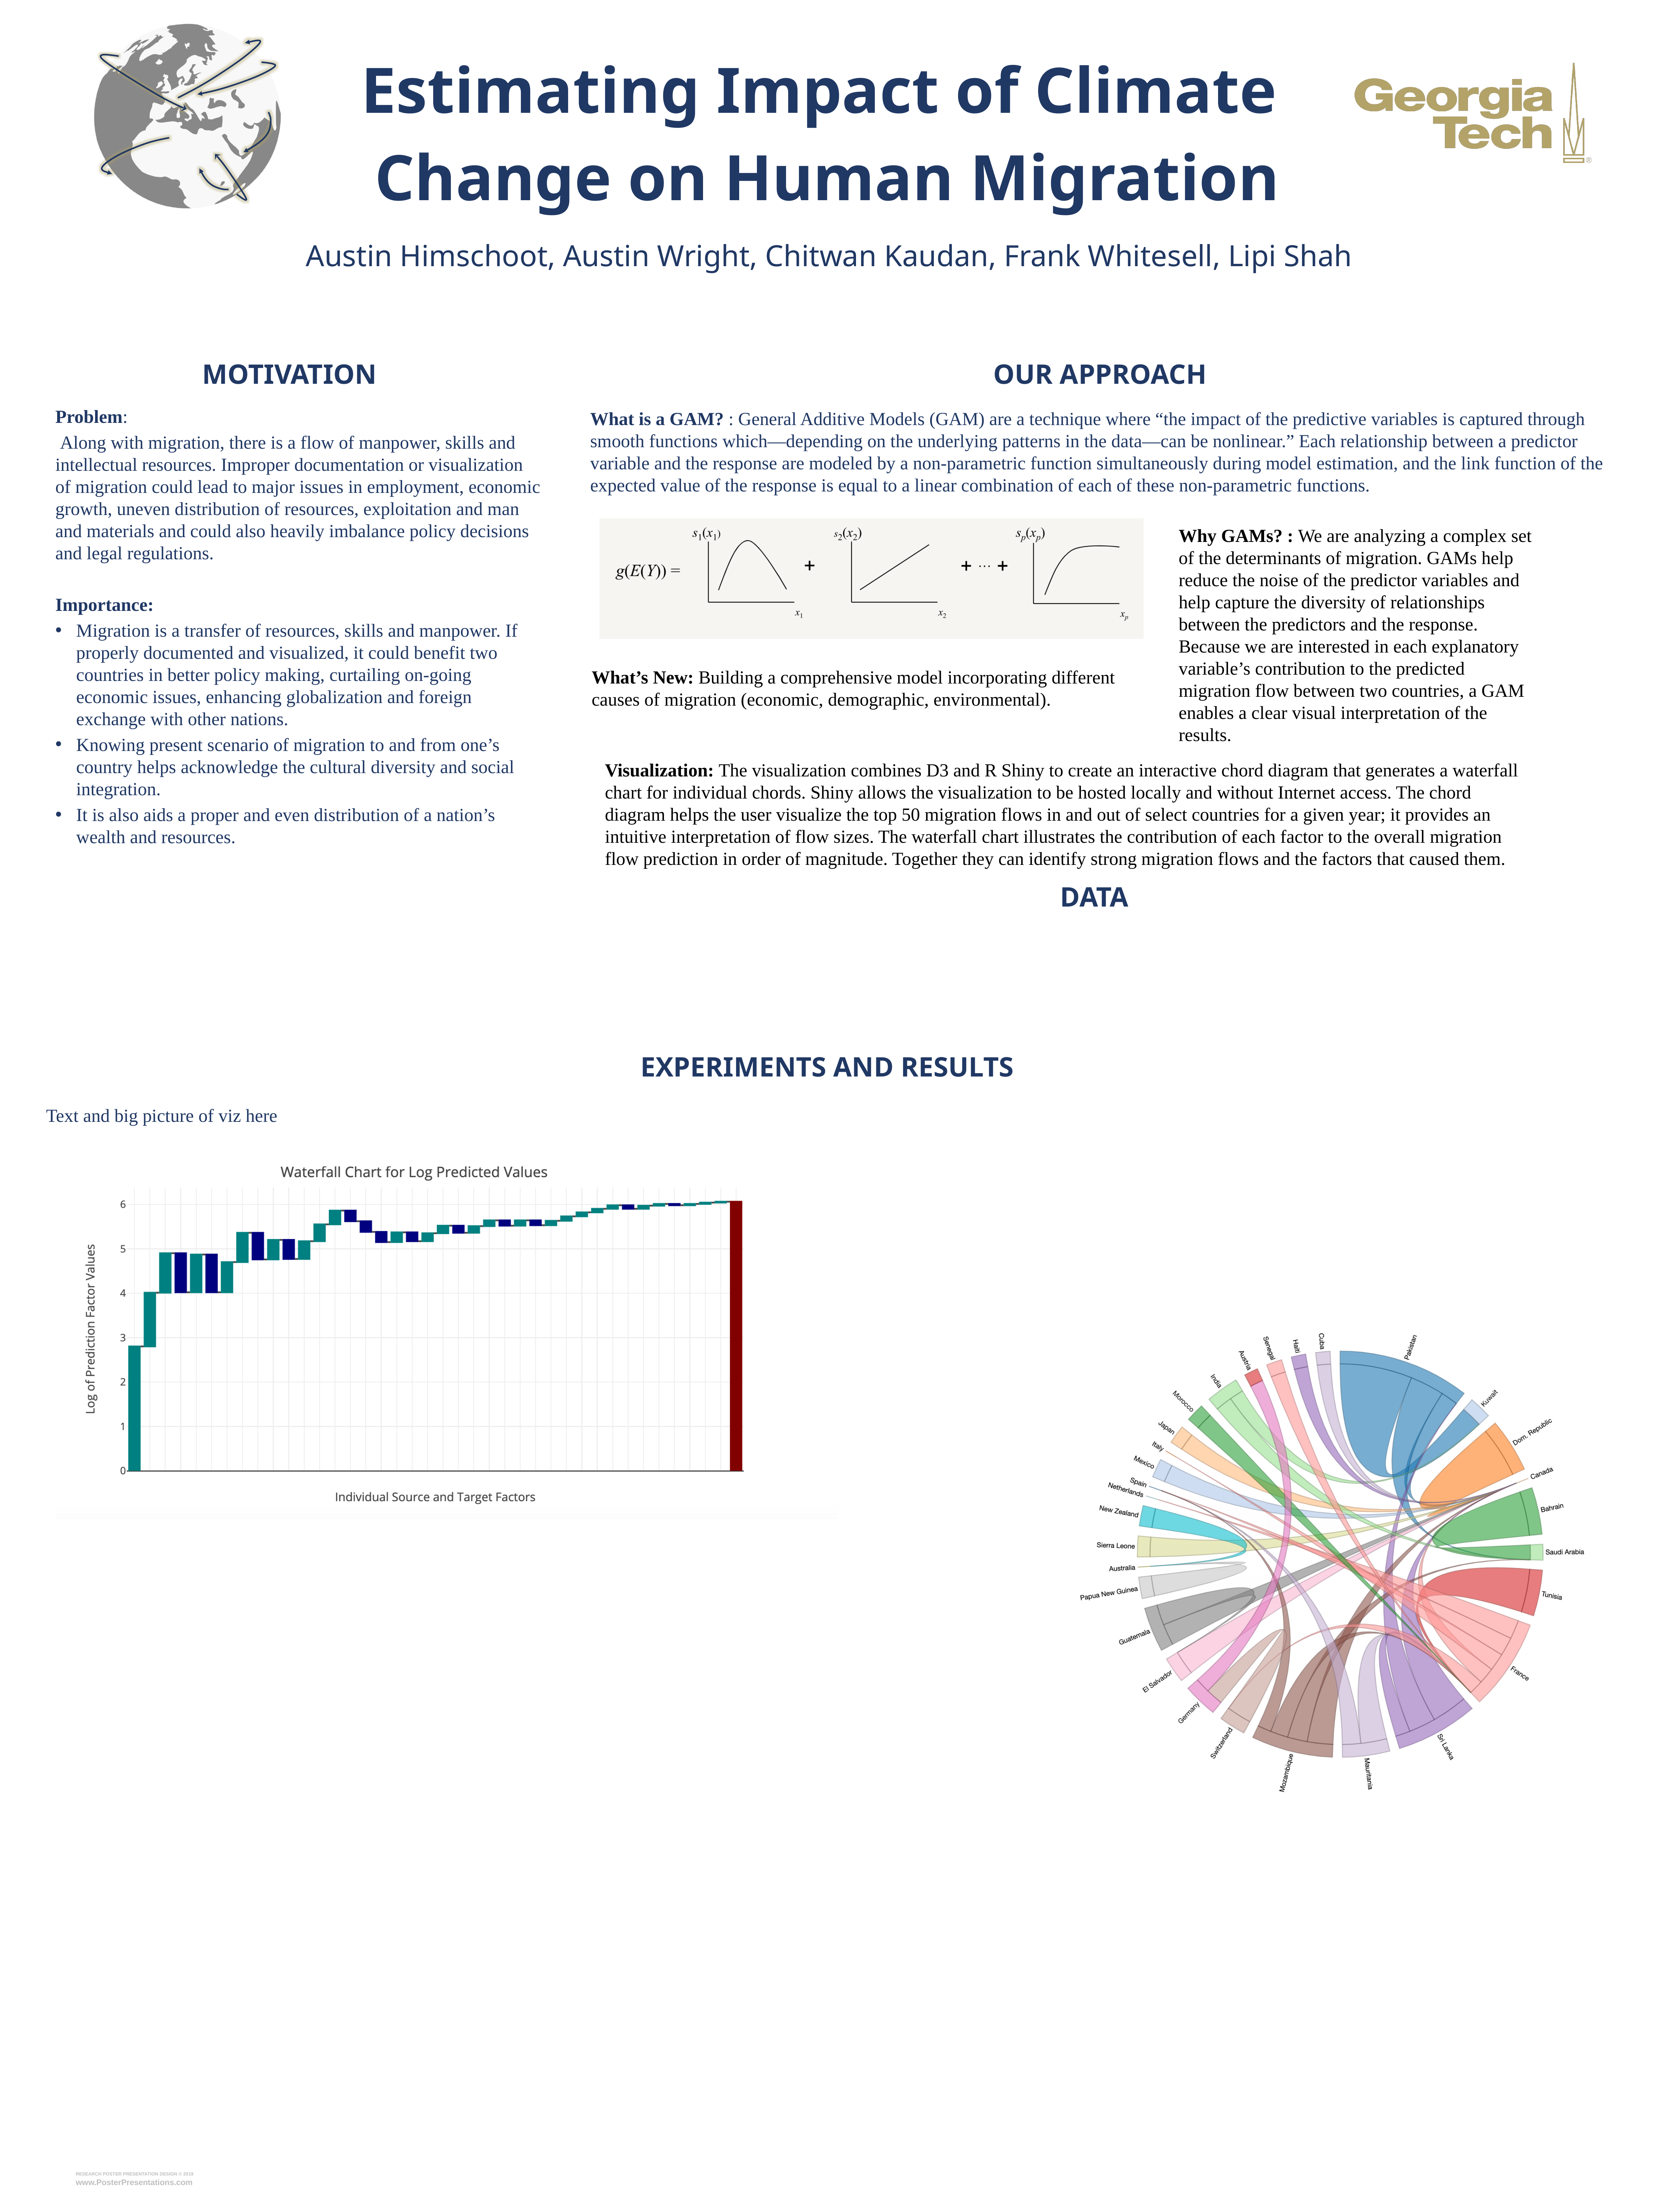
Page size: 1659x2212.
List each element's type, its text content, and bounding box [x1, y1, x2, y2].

text_box Visualization: The visualization combines D3 and R Shiny to create an interactive chord diagram that generates a waterfall chart for individual chords. Shiny allows the visualization to be hosted locally and without Internet access. The chord diagram helps the user visualize the top 50 migration flows in and out of select countries for a given year; it provides an intuitive interpretation of flow sizes. The waterfall chart illustrates the contribution of each factor to the overall migration flow prediction in order of magnitude. Together they can identify strong migration flows and the factors that caused them. [599, 755, 1542, 872]
list Austin Himschoot, Austin Wright, Chitwan Kaudan, Frank Whitesell, Lipi Shah [212, 234, 1447, 296]
list DATA [573, 874, 1616, 917]
picture [599, 518, 1144, 639]
text_box Why GAMs? : We are analyzing a complex set of the determinants of migration. GAMs help reduce the noise of the predictor variables and help capture the diversity of relationships between the predictors and the response. Because we are interested in each explanatory variable’s contribution to the predicted migration flow between two countries, a GAM enables a clear visual interpretation of the results. [1173, 521, 1542, 748]
picture [56, 1159, 838, 1520]
list What is a GAM? : General Additive Models (GAM) are a technique where “the impact of the predictive variables is captured through smooth functions which—depending on the underlying patterns in the data—can be nonlinear.” Each relationship between a predictor variable and the response are modeled by a non-parametric function simultaneously during model estimation, and the link function of the expected value of the response is equal to a linear combination of each of these non-parametric functions. [578, 394, 1621, 589]
list MOTIVATION [35, 352, 545, 394]
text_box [79, 14, 296, 218]
list Problem: Along with migration, there is a flow of manpower, skills and intellectual resources. Improper documentation or visualization of migration could lead to major issues in employment, economic growth, uneven distribution of resources, exploitation and man and materials and could also heavily imbalance policy decisions and legal regulations. Importance: Migration is a transfer of resources, skills and manpower. If properly documented and visualized, it could benefit two countries in better policy making, curtailing on-going economic issues, enhancing globalization and foreign exchange with other nations. Knowing present scenario of migration to and from one’s country helps acknowledge the cultural diversity and social integration. It is also aids a proper and even distribution of a nation’s wealth and resources. [44, 393, 554, 868]
text_box What’s New: Building a comprehensive model incorporating different causes of migration (economic, demographic, environmental). [586, 662, 1144, 713]
picture [1054, 1325, 1616, 1806]
list EXPERIMENTS AND RESULTS [34, 1045, 1621, 1087]
list Estimating Impact of Climate Change on Human Migration [296, 47, 1445, 220]
list Text and big picture of viz here [34, 1092, 1621, 1138]
picture [1354, 63, 1592, 163]
list OUR APPROACH [579, 352, 1621, 394]
